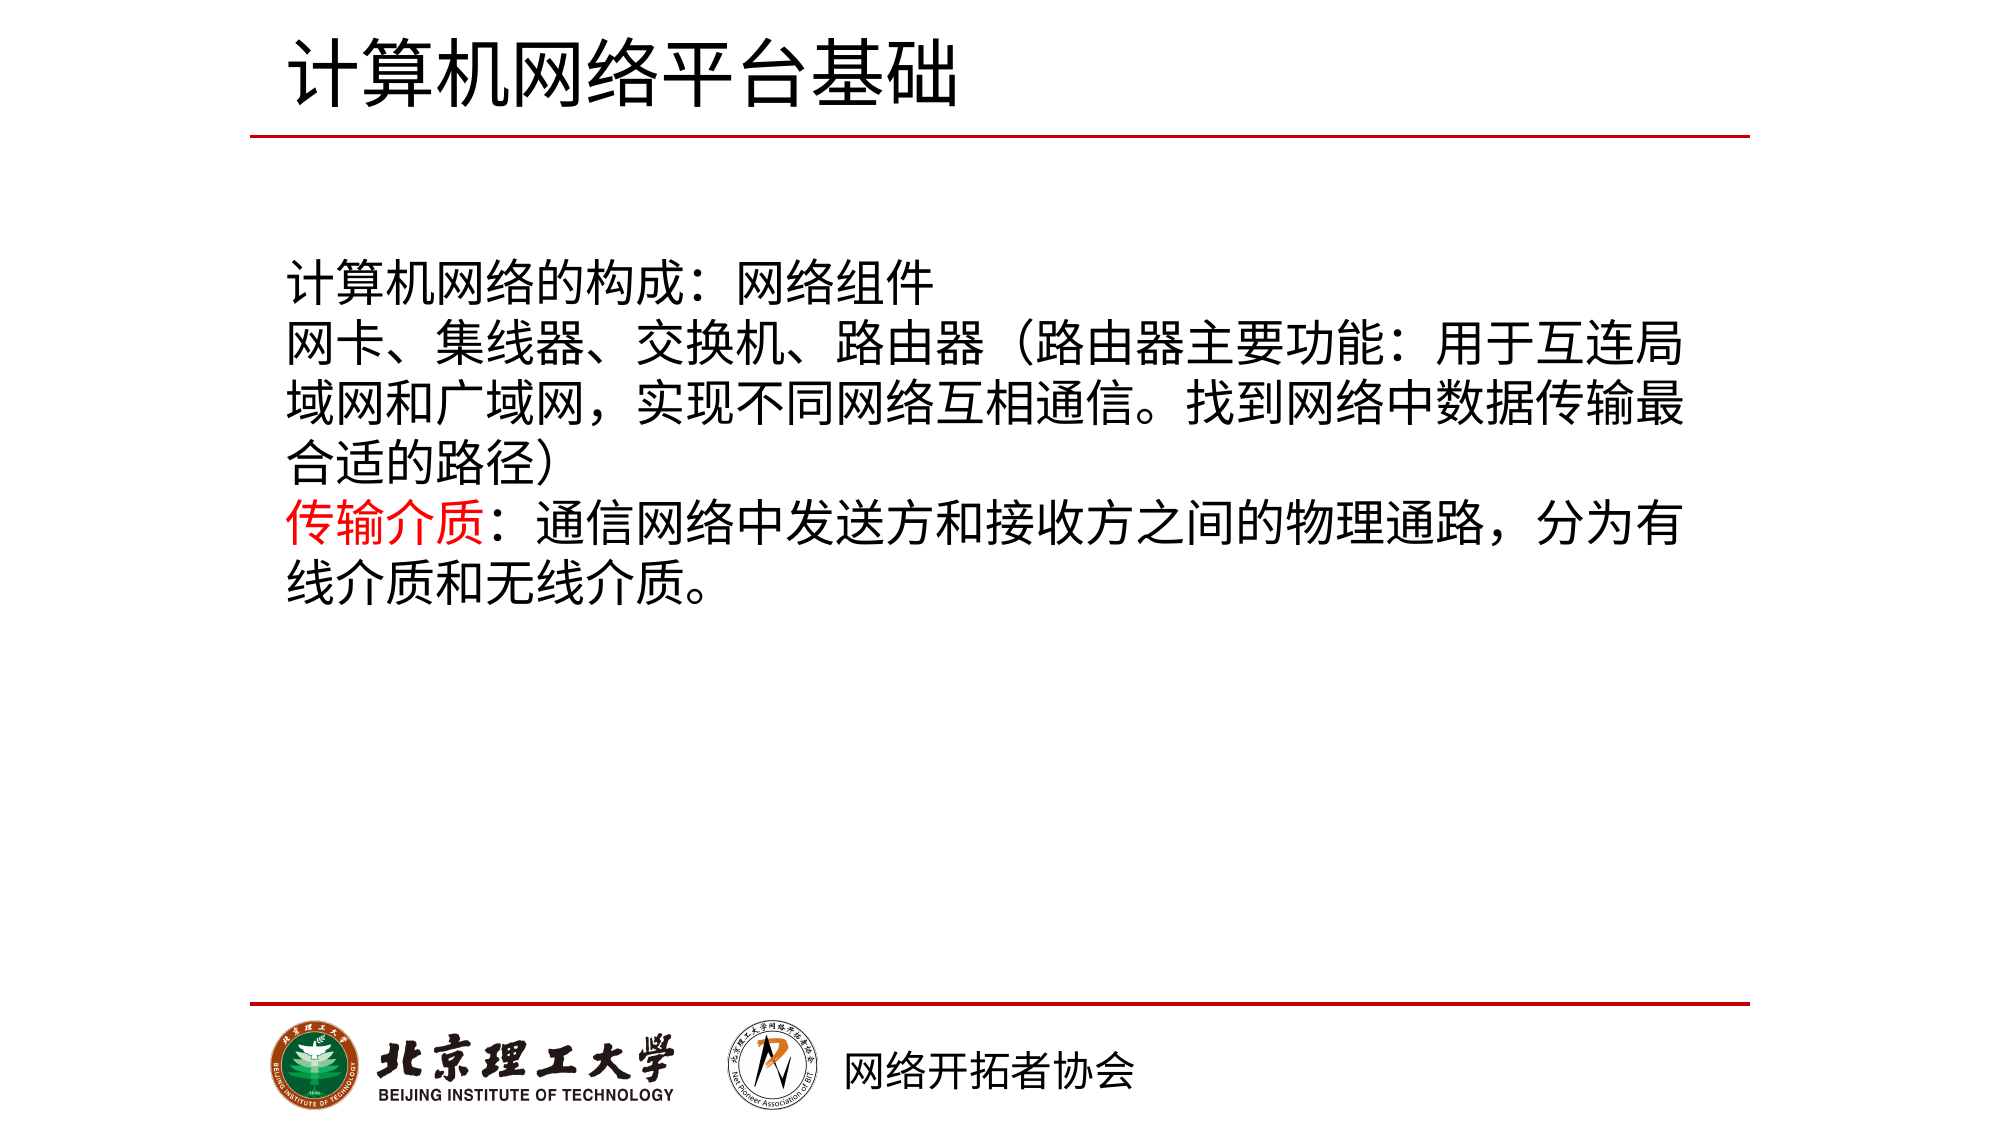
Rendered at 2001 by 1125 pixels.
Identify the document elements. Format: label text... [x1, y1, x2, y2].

picture [270, 1020, 674, 1110]
text_box 计算机网络平台基础 [270, 19, 1696, 124]
picture [727, 1020, 818, 1110]
text_box 计算机网络的构成：网络组件 网卡、集线器、交换机、路由器（路由器主要功能：用于互连局域网和广域网，实现不同网络互相通信。找到网络中数据传输最合适的路径） 传输介质：通信网络中发送方和接收方之间的物理通路，分为有线介质和无线介质。 [270, 244, 1717, 619]
text_box 网络开拓者协会 [828, 1037, 1402, 1102]
